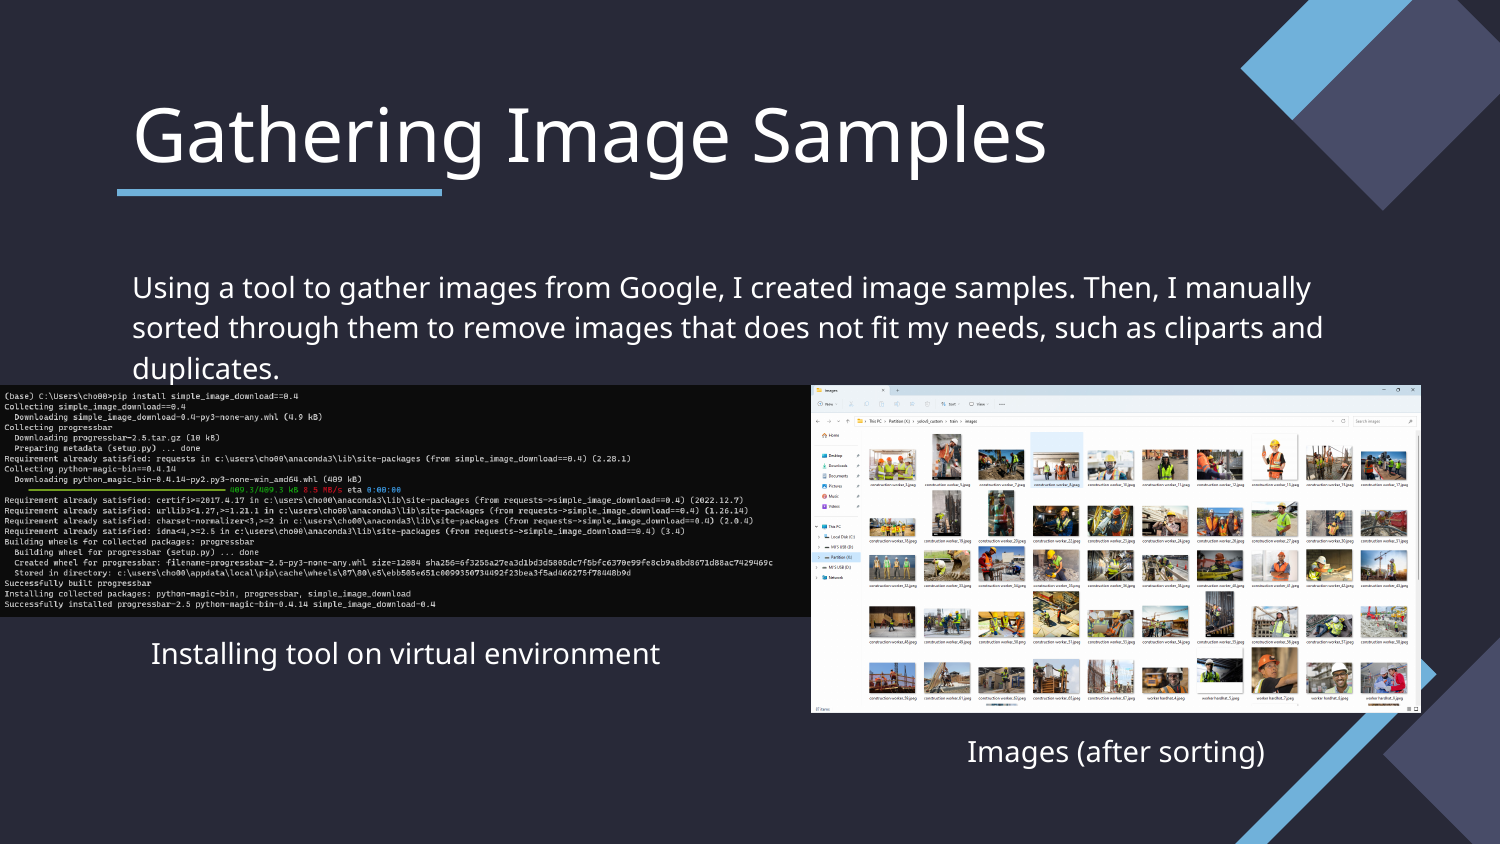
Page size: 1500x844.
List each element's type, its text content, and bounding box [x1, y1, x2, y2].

picture [0, 384, 1421, 713]
subtitle Installing tool on virtual environment [0, 624, 806, 696]
subtitle Using a tool to gather images from Google, I created image samples. Then, I manually sorted through them to remove images that does not fit my needs, such as cliparts and duplicates. [116, 249, 1383, 374]
title Gathering Image Samples [116, 88, 1383, 177]
subtitle Images (after sorting) [811, 720, 1421, 794]
